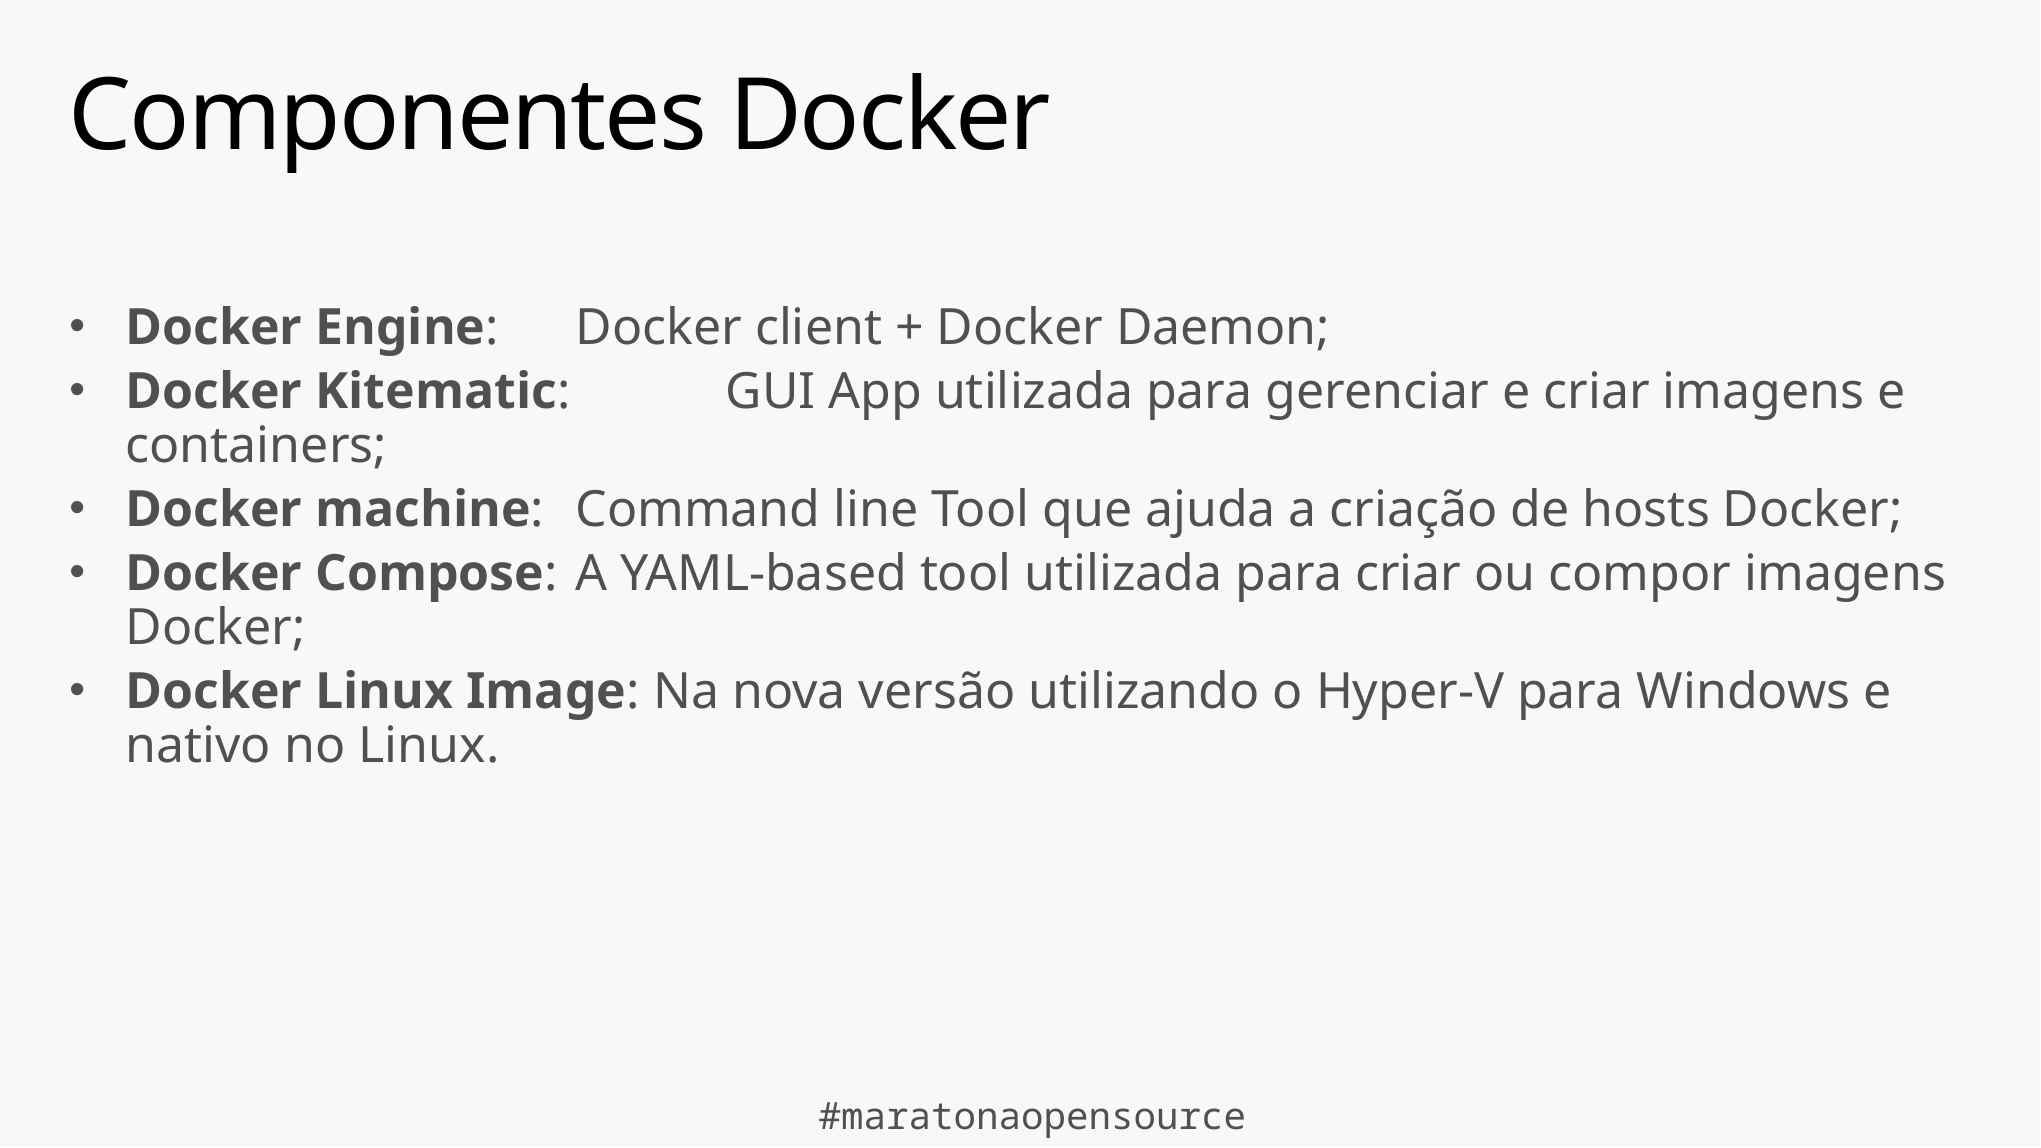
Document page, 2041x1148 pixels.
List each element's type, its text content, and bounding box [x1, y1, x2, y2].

list Docker Engine: Docker client + Docker Daemon; Docker Kitematic: GUI App utilizada para gerenciar e criar imagens e containers; Docker machine: Command line Tool que ajuda a criação de hosts Docker; Docker Compose: A YAML-based tool utilizada para criar ou compor imagens Docker; Docker Linux Image: Na nova versão utilizando o Hyper-V para Windows e nativo no Linux. [45, 286, 1996, 759]
title Componentes Docker [45, 48, 1996, 199]
